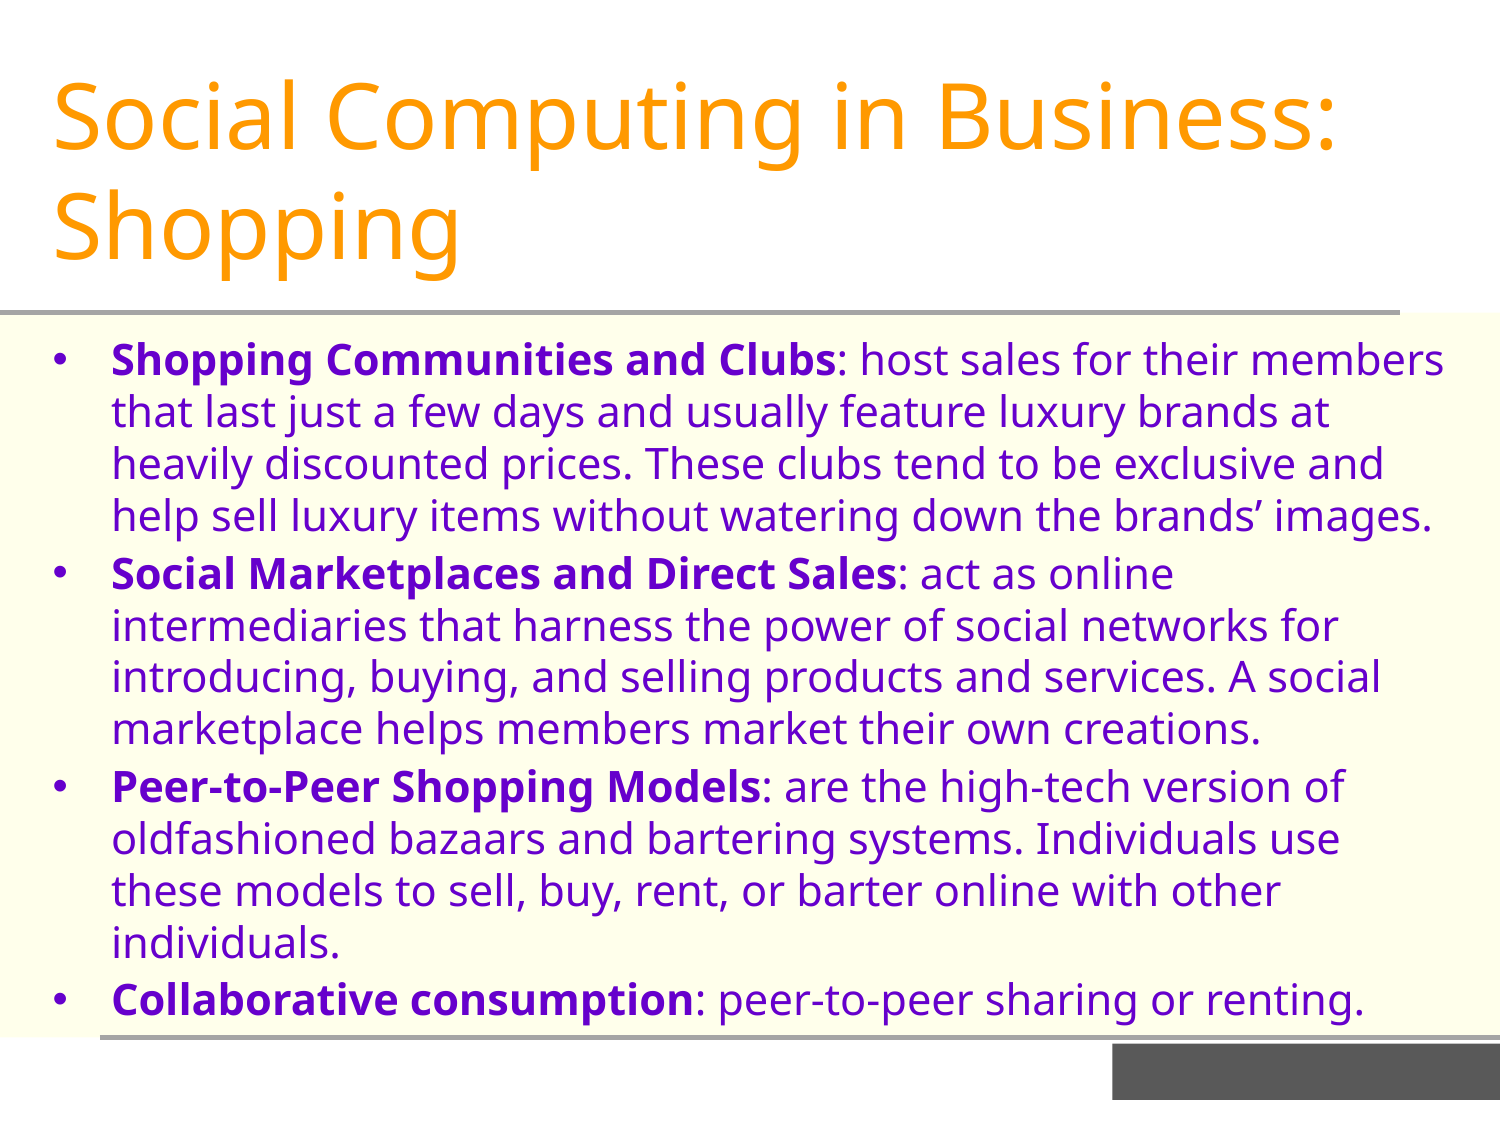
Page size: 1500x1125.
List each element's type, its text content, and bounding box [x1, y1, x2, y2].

list Shopping Communities and Clubs: host sales for their members that last just a few days and usually feature luxury brands at heavily discounted prices. These clubs tend to be exclusive and help sell luxury items without watering down the brands’ images. Social Marketplaces and Direct Sales: act as online intermediaries that harness the power of social networks for introducing, buying, and selling products and services. A social marketplace helps members market their own creations. Peer-to-Peer Shopping Models: are the high-tech version of oldfashioned bazaars and bartering systems. Individuals use these models to sell, buy, rent, or barter online with other individuals. Collaborative consumption: peer-to-peer sharing or renting. [37, 324, 1463, 1075]
subtitle Social Computing in Business: Shopping [37, 50, 1500, 325]
